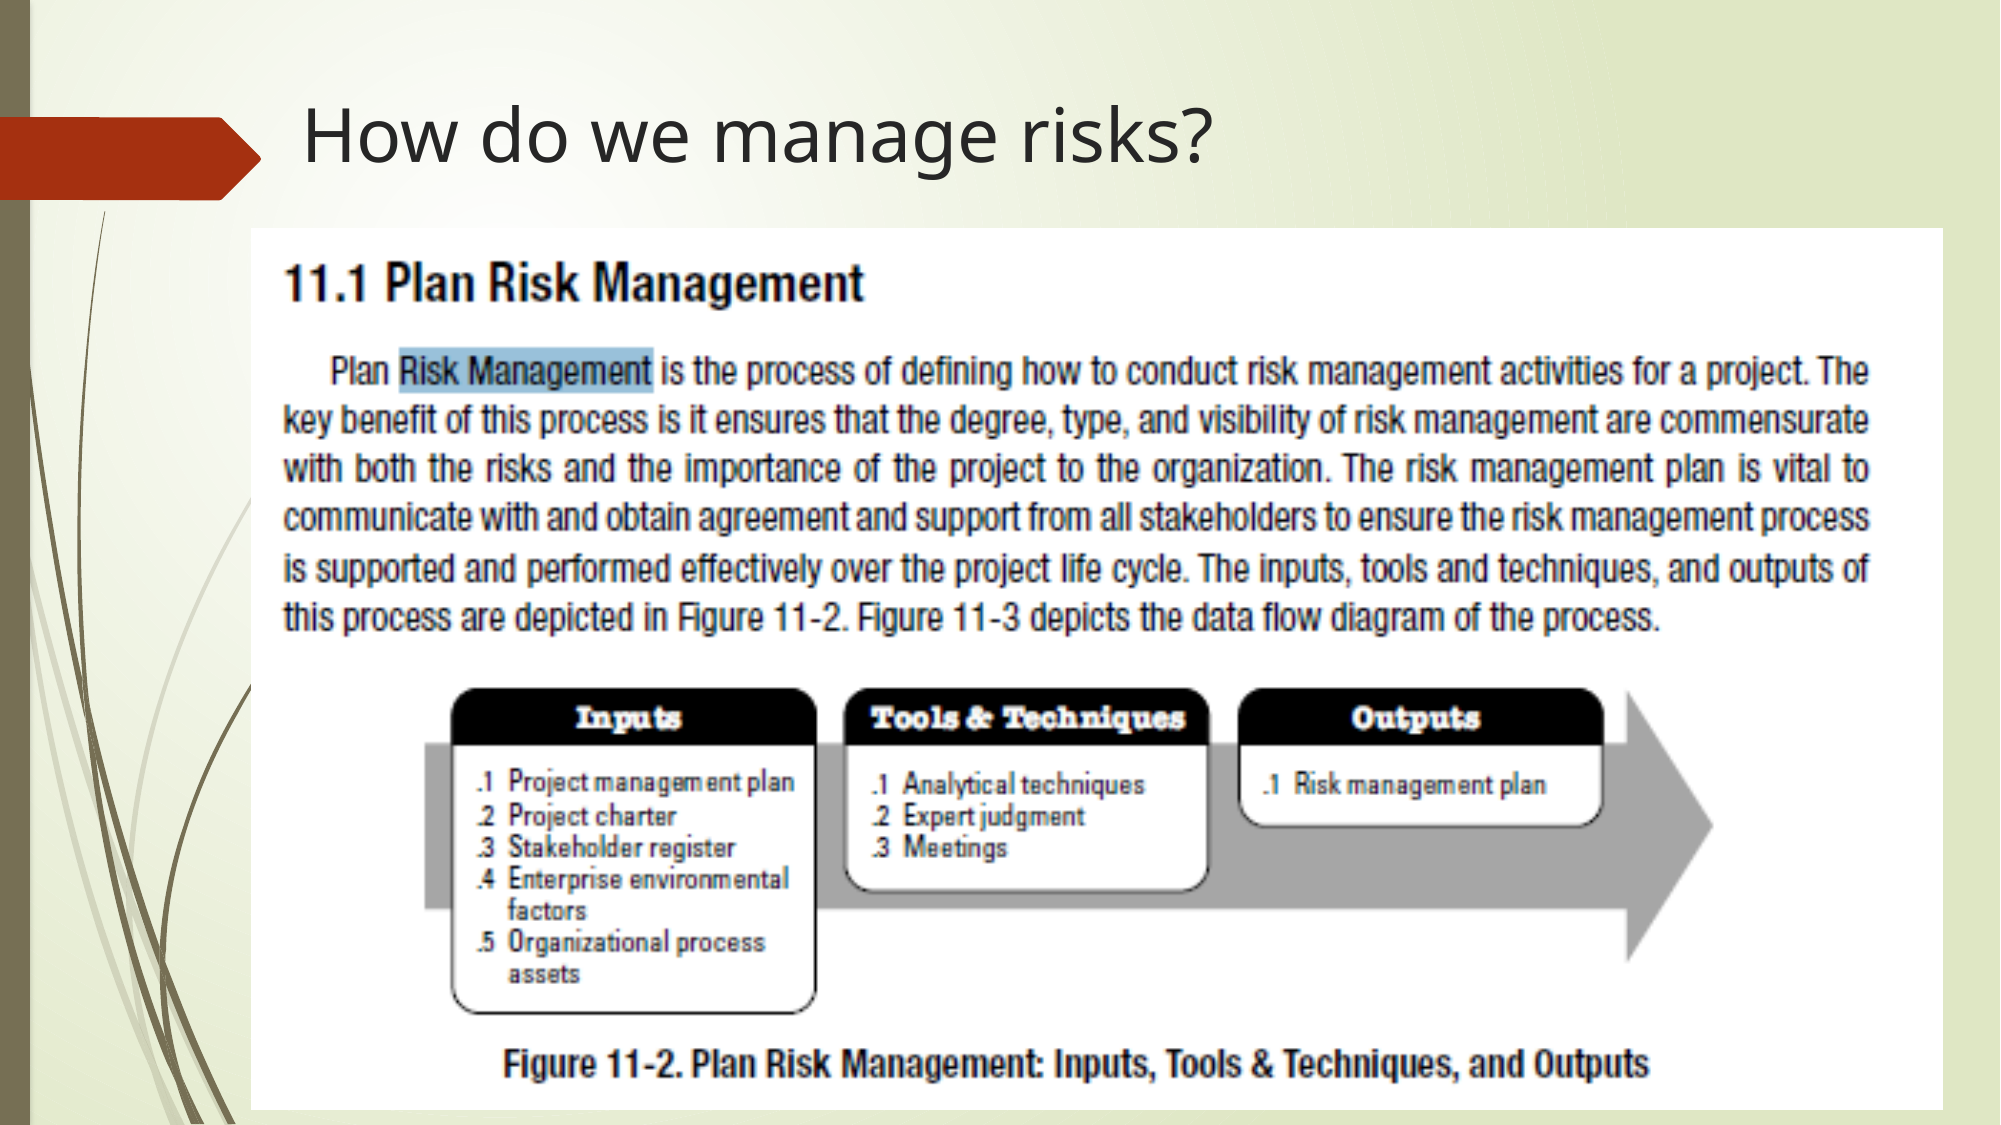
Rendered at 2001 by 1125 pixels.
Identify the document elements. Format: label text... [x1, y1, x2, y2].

title How do we manage risks? [286, 80, 1749, 227]
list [251, 227, 1943, 1110]
